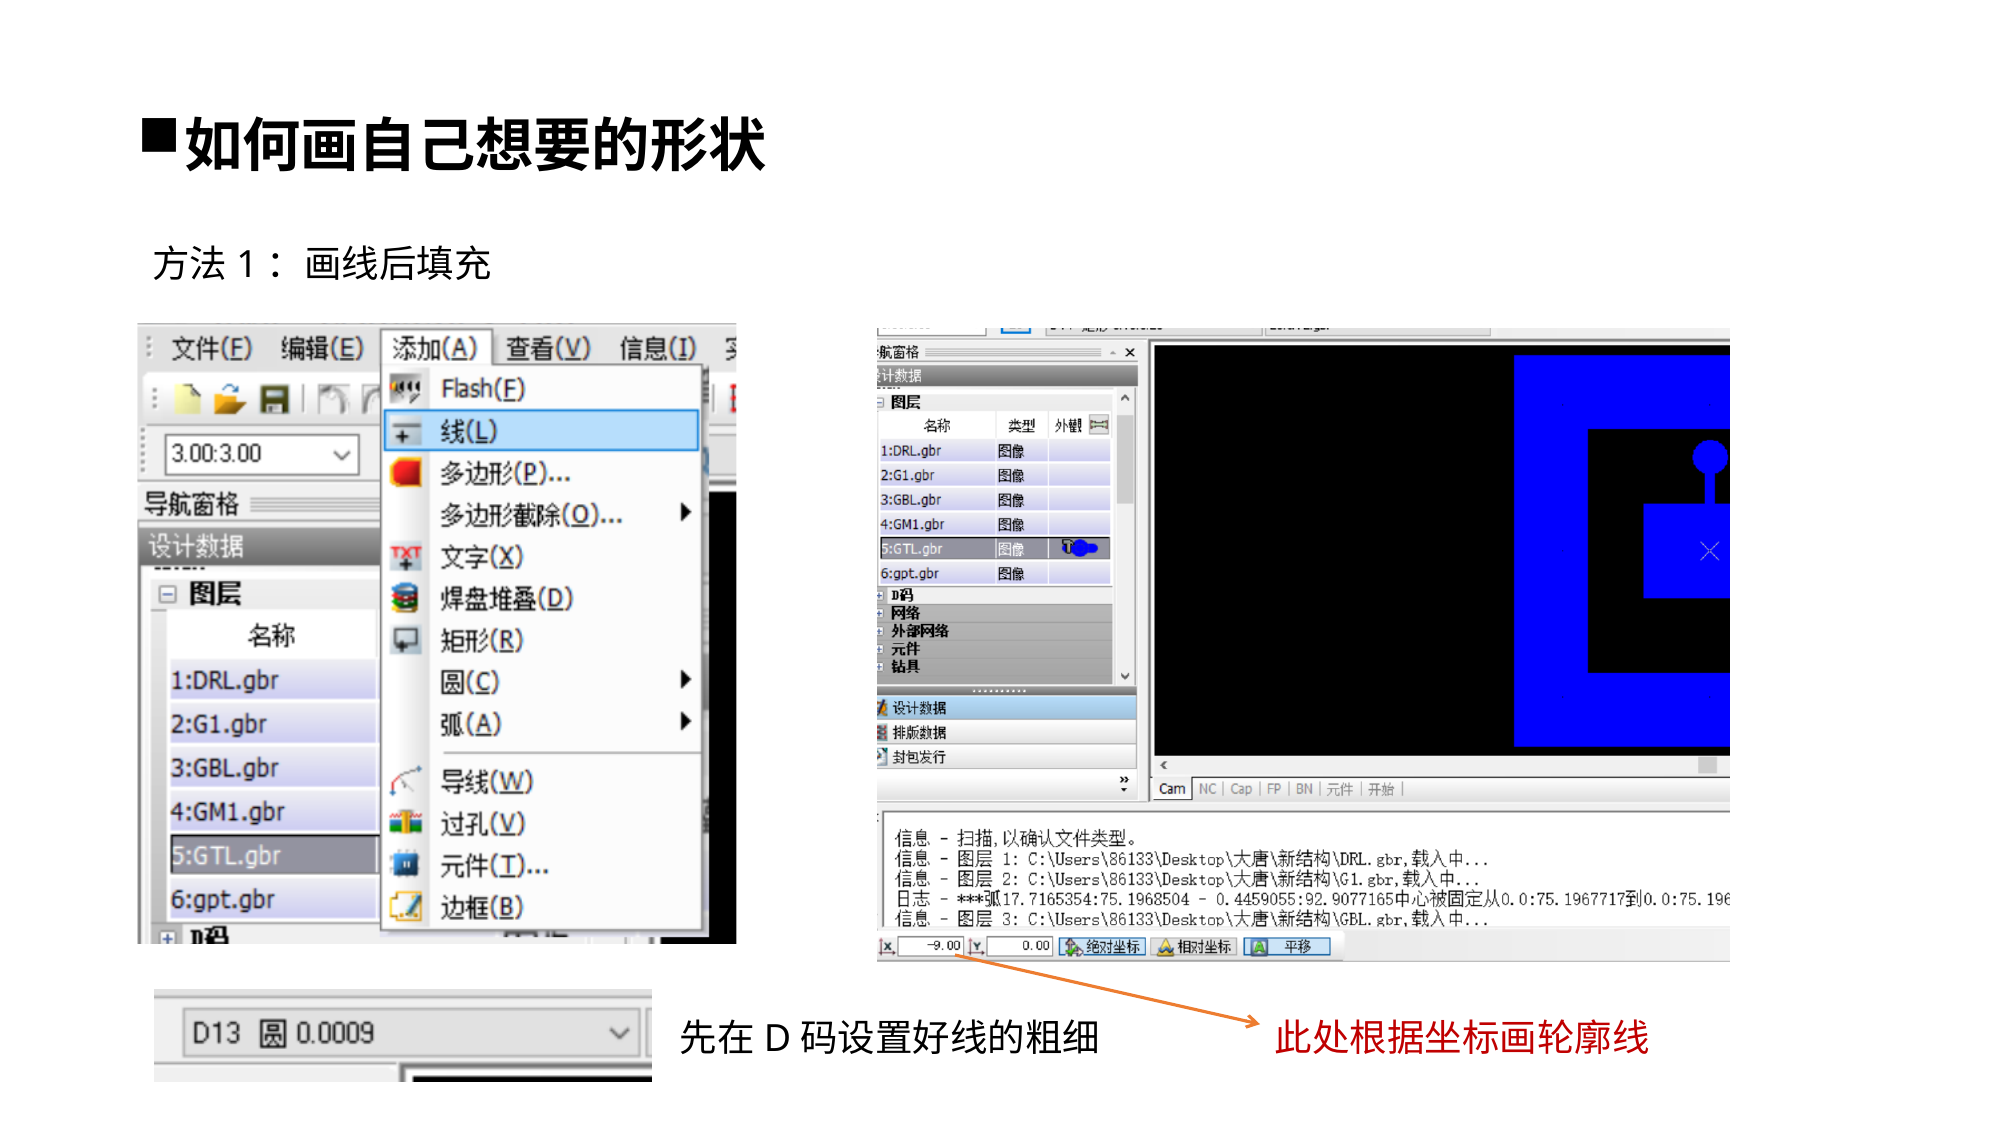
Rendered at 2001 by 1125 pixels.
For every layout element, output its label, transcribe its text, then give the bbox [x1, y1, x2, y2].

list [877, 328, 1730, 962]
picture [154, 989, 652, 1082]
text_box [954, 954, 1260, 1025]
text_box 如何画自己想要的形状 [122, 100, 1108, 186]
picture [137, 323, 737, 944]
text_box 方法1：画线后填充 [137, 233, 1236, 293]
text_box 此处根据坐标画轮廓线 [1259, 1006, 1672, 1066]
text_box 先在D码设置好线的粗细 [664, 1006, 1115, 1066]
